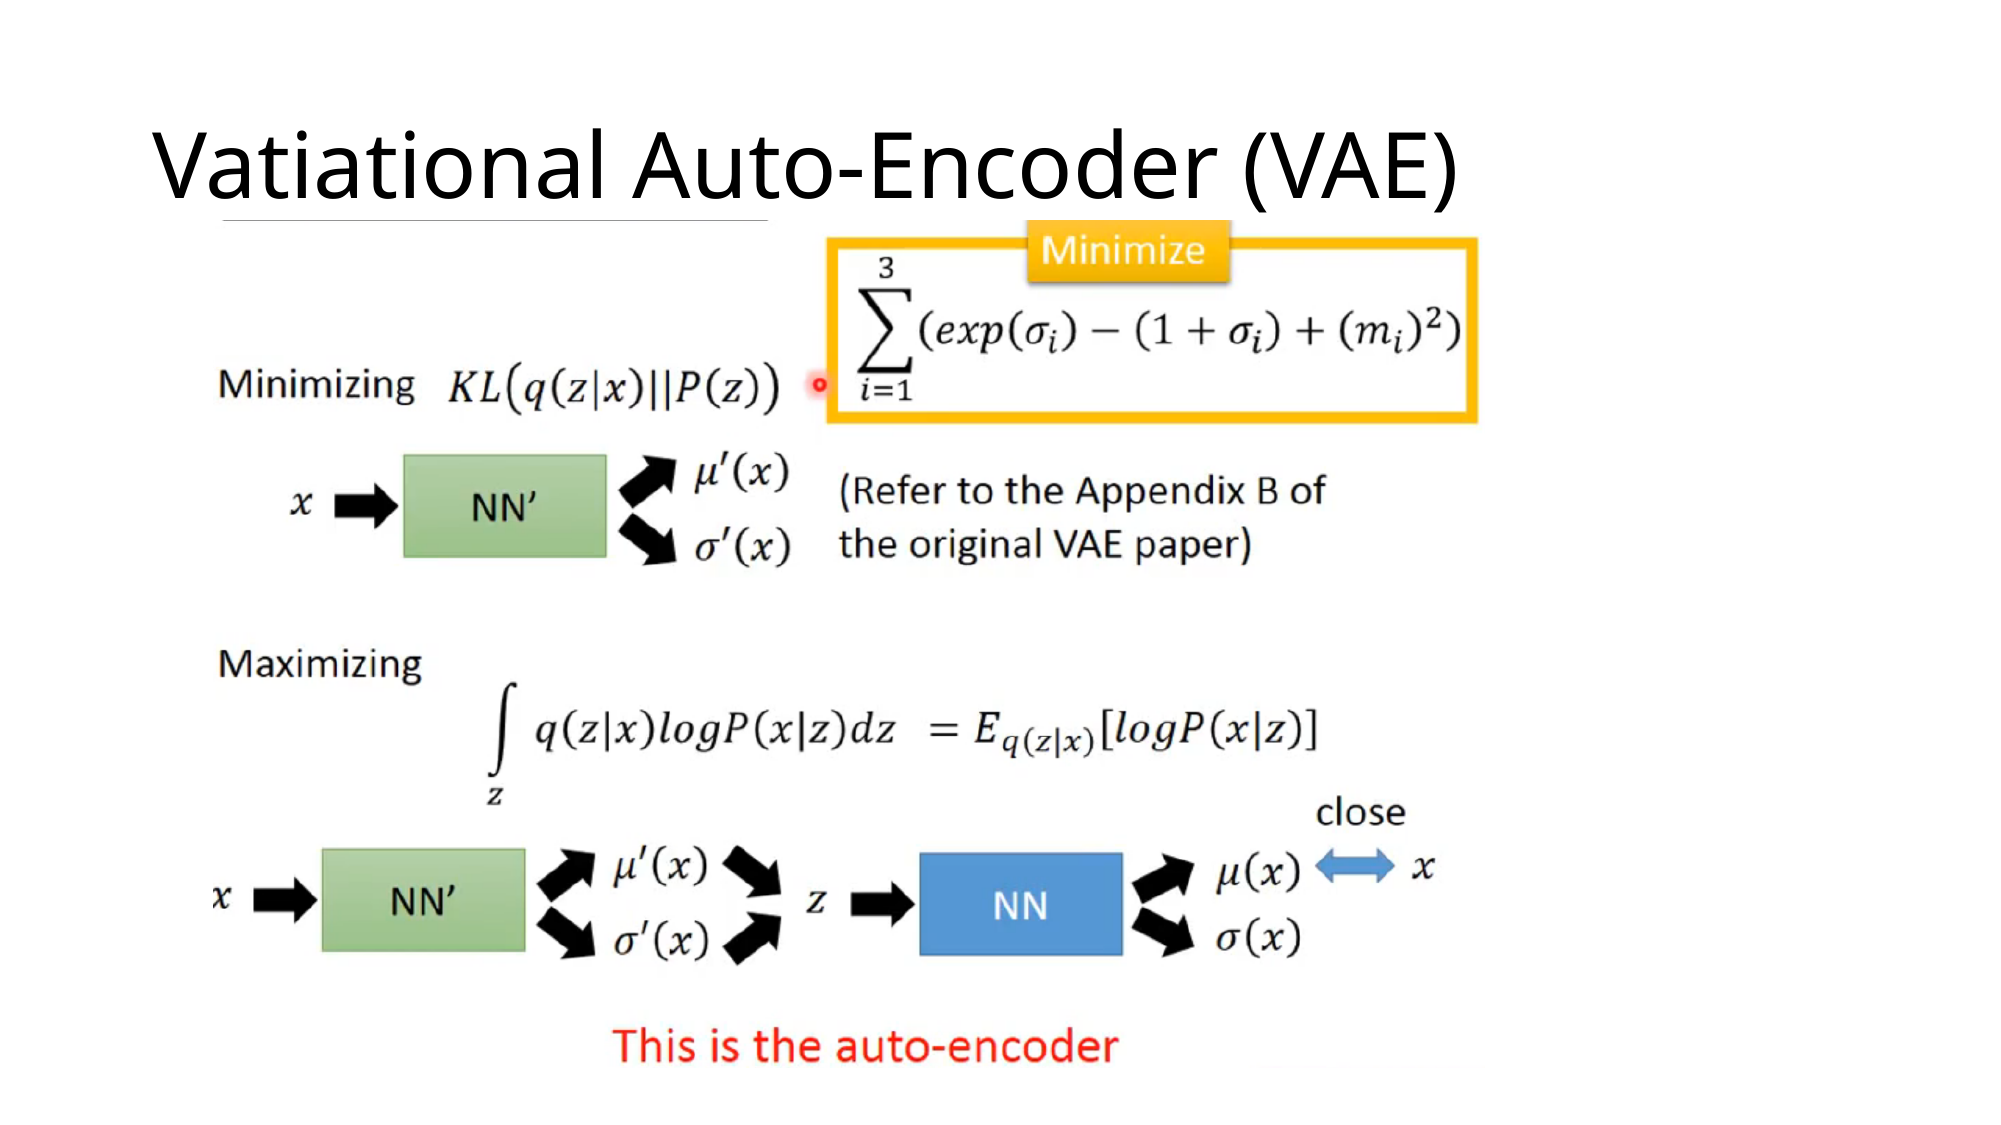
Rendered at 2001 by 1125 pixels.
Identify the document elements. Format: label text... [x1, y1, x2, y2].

title Vatiational Auto-Encoder (VAE) [137, 59, 1863, 278]
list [213, 220, 1485, 1068]
